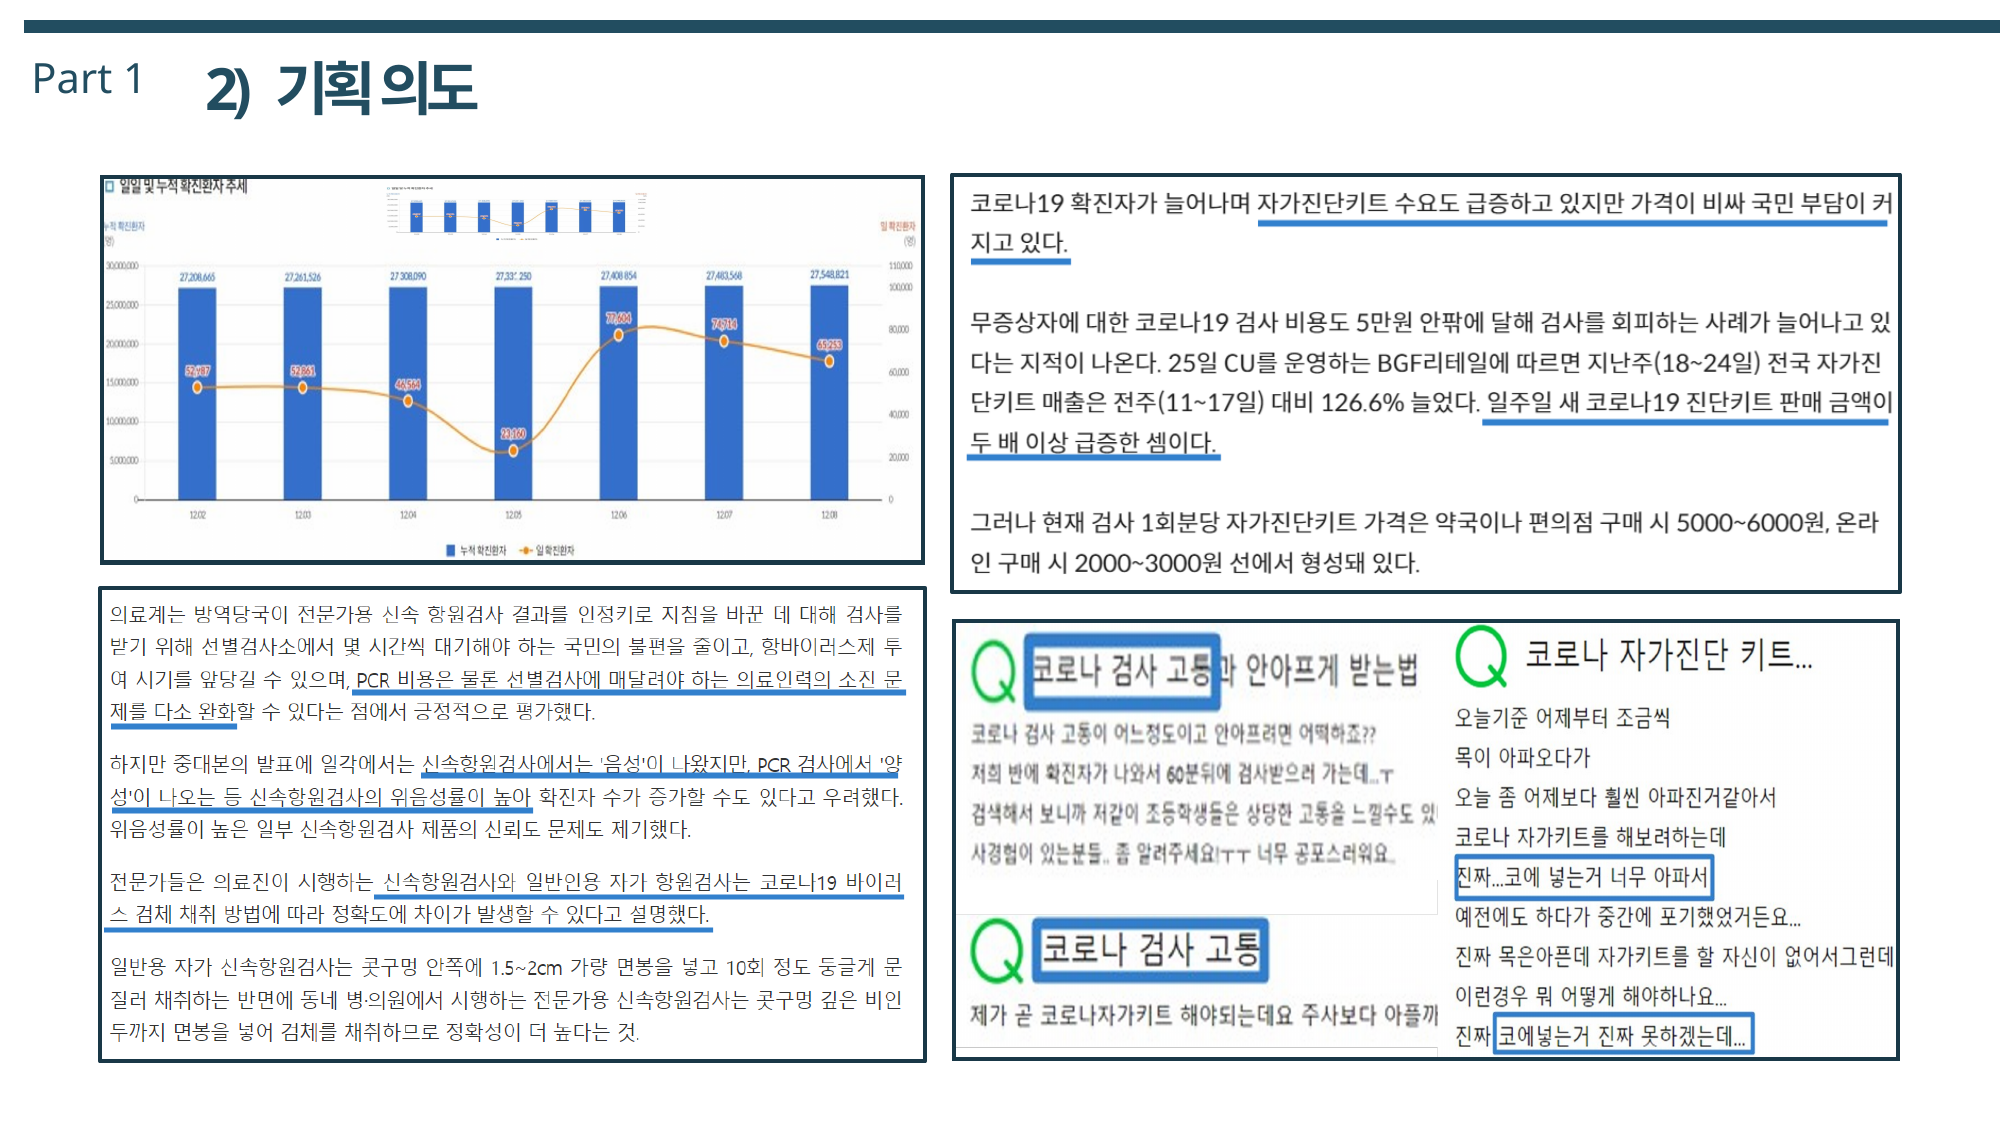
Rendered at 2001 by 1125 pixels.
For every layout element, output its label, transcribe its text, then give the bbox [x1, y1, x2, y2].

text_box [102, 176, 1898, 1060]
text_box Part 1 [16, 44, 162, 110]
text_box 2) 기획 의도 [190, 44, 637, 130]
